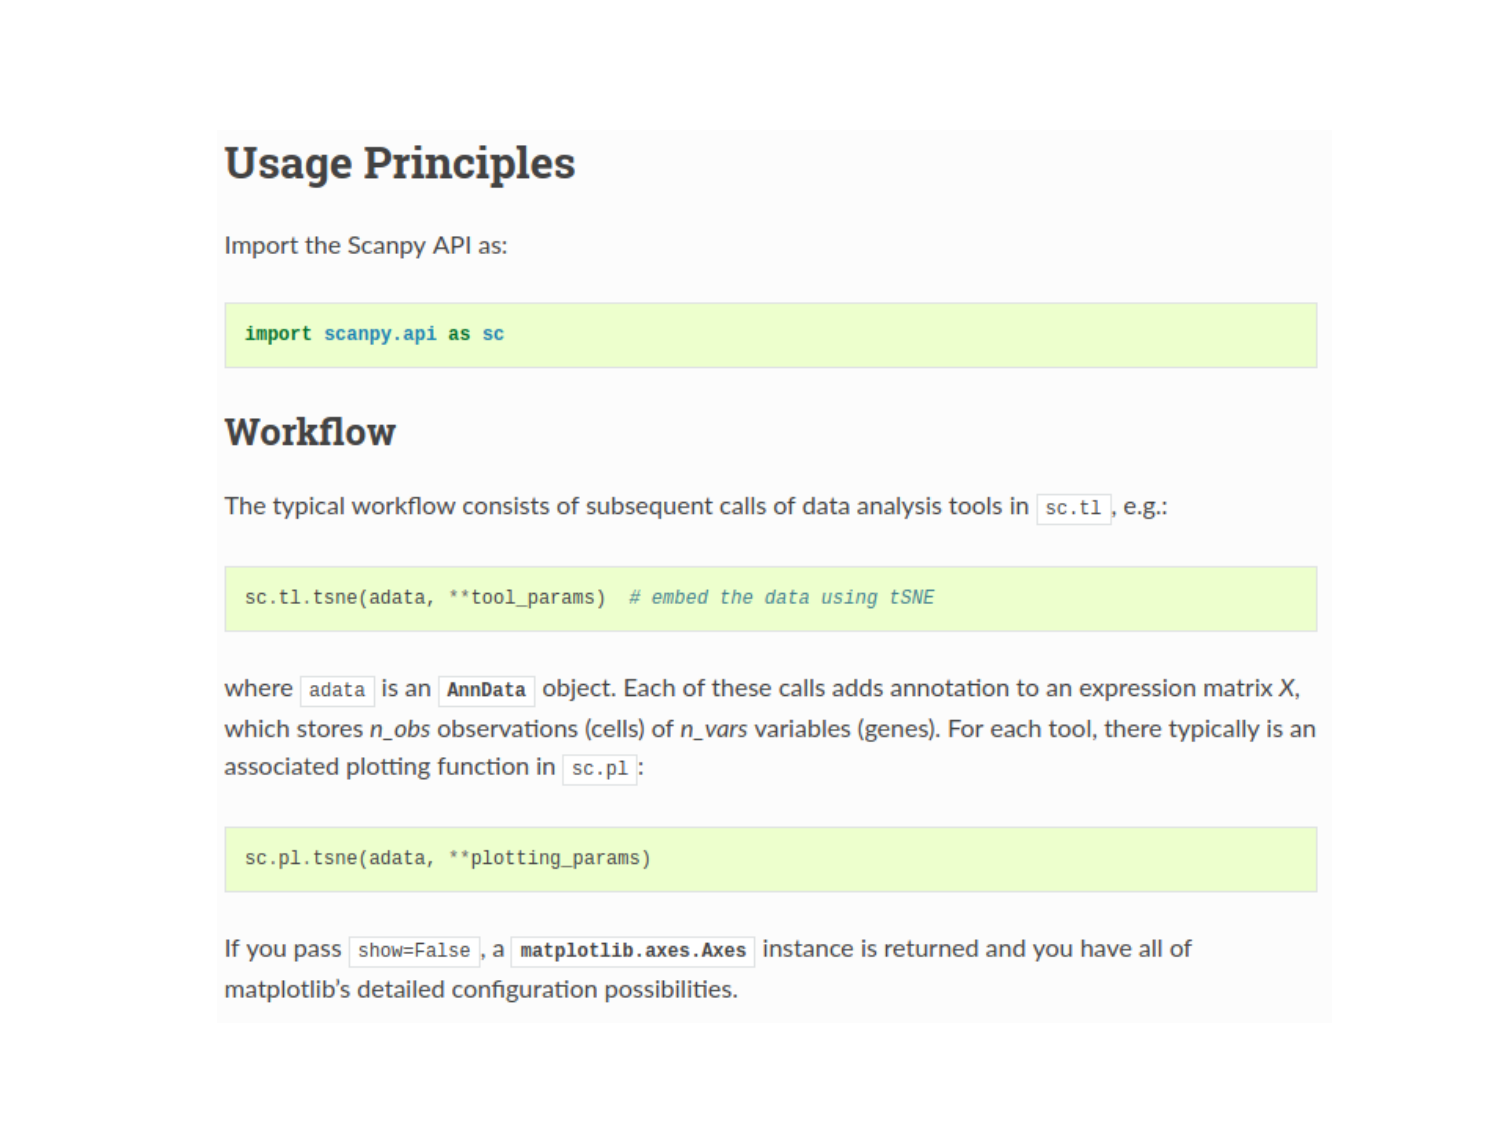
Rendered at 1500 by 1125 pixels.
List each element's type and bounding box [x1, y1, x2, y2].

picture [217, 129, 1332, 1023]
